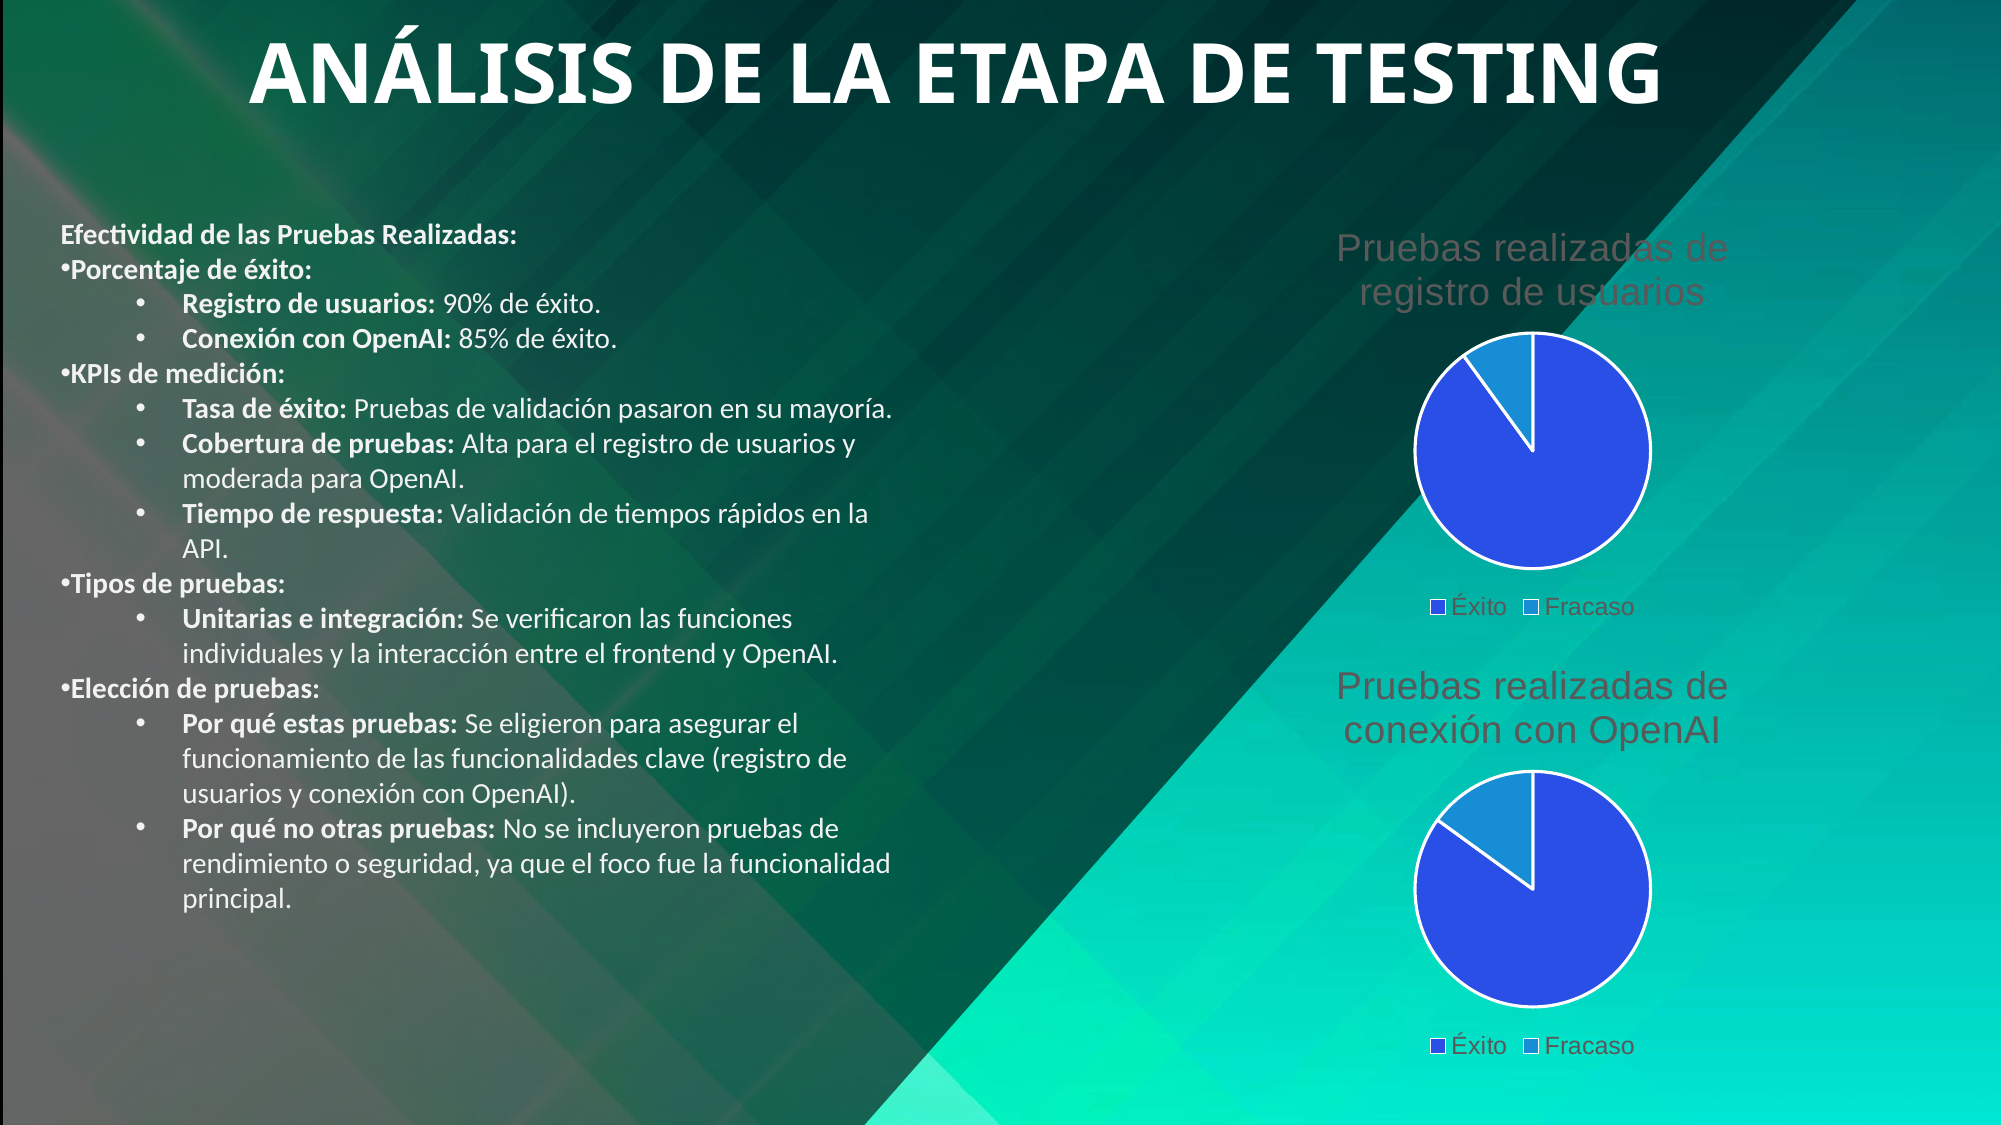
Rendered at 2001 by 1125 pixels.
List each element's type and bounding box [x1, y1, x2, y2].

picture [2, 0, 2001, 1125]
chart [1208, 635, 1857, 1066]
chart [1208, 196, 1857, 627]
